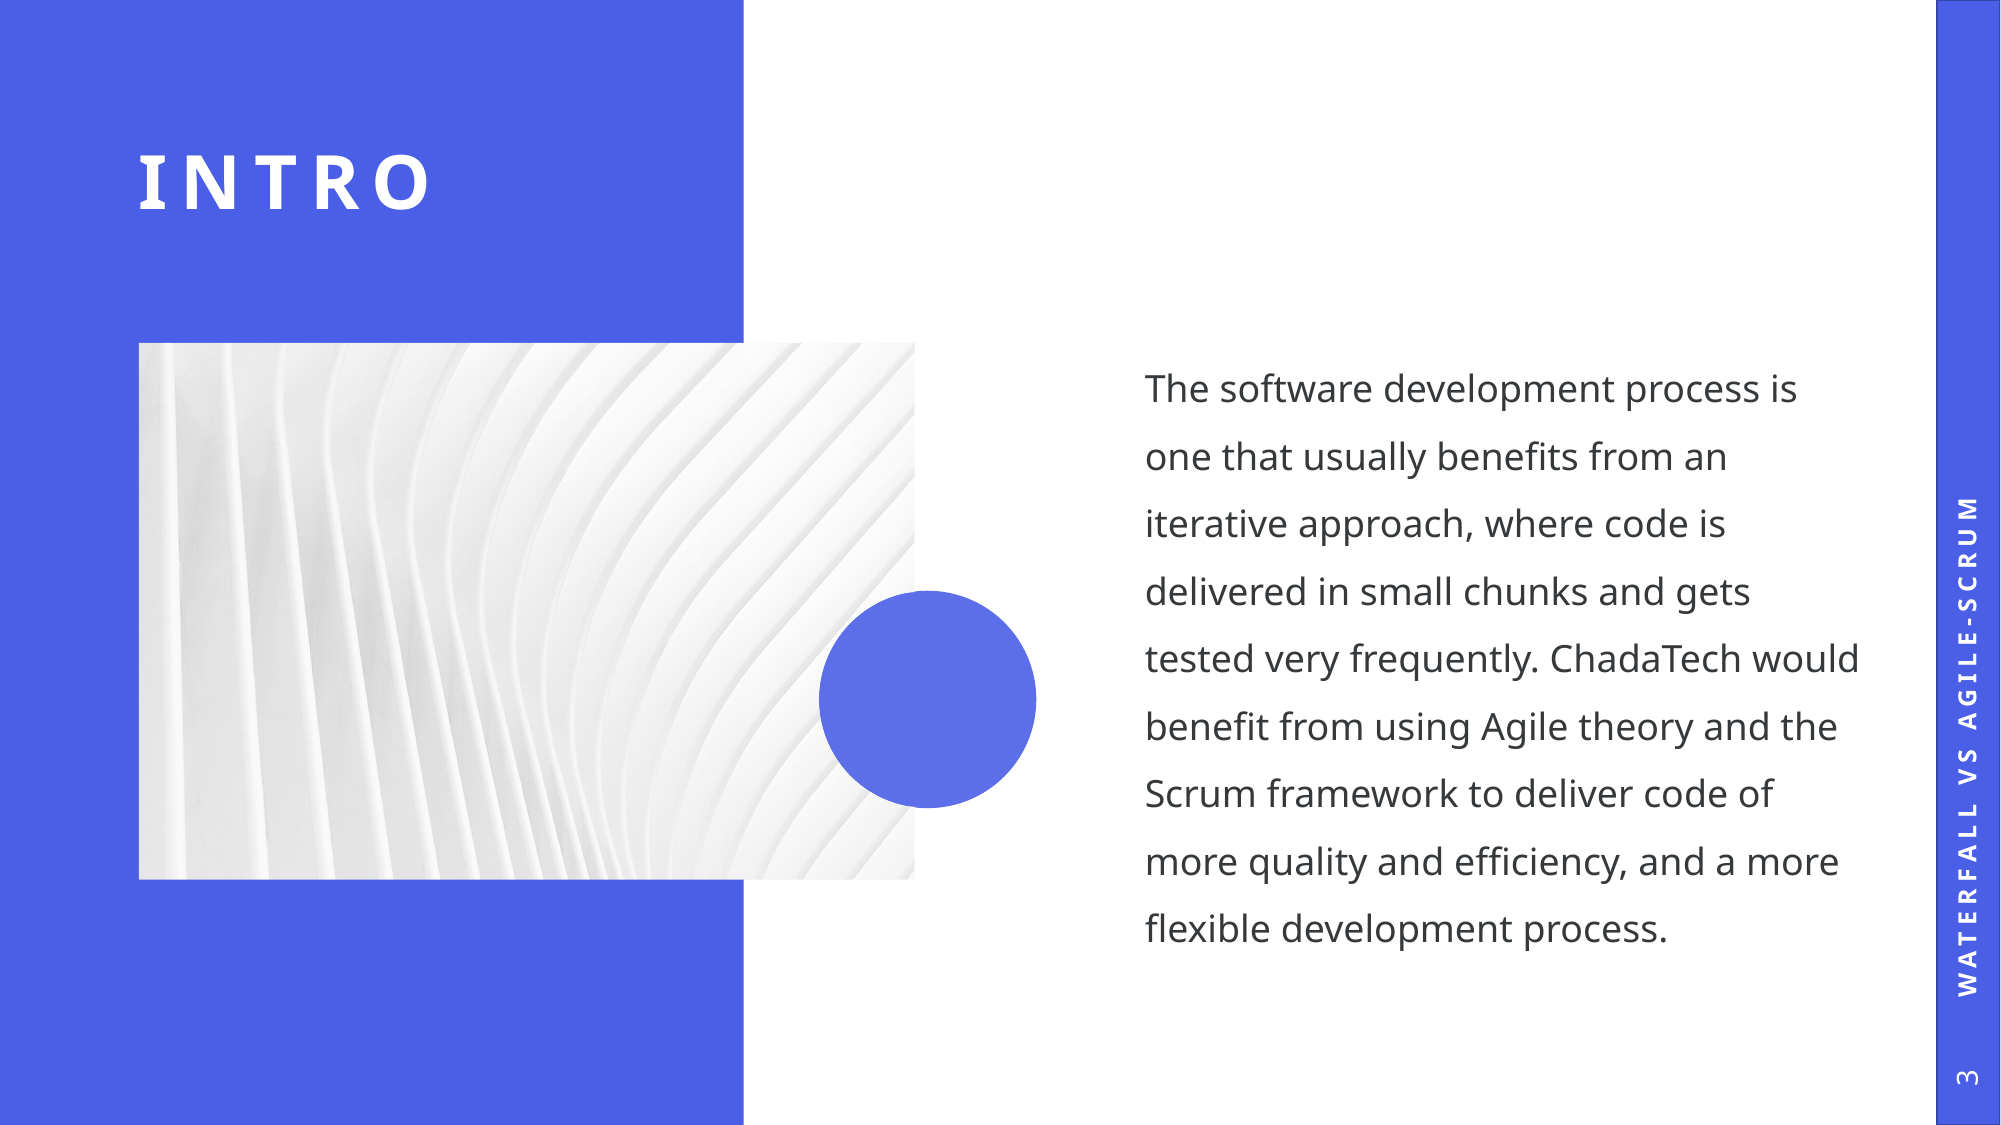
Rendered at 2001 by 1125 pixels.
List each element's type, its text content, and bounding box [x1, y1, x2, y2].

picture [138, 342, 915, 880]
footer Waterfall vs Agile-Scrum [1937, 0, 2000, 1032]
title INTRO [139, 145, 1863, 331]
list The software development process is one that usually benefits from an iterative approach, where code is delivered in small chunks and gets tested very frequently. ChadaTech would benefit from using Agile theory and the Scrum framework to deliver code of more quality and efficiency, and a more flexible development process. [1144, 342, 1863, 981]
slide_number 3 [1937, 1032, 2000, 1125]
